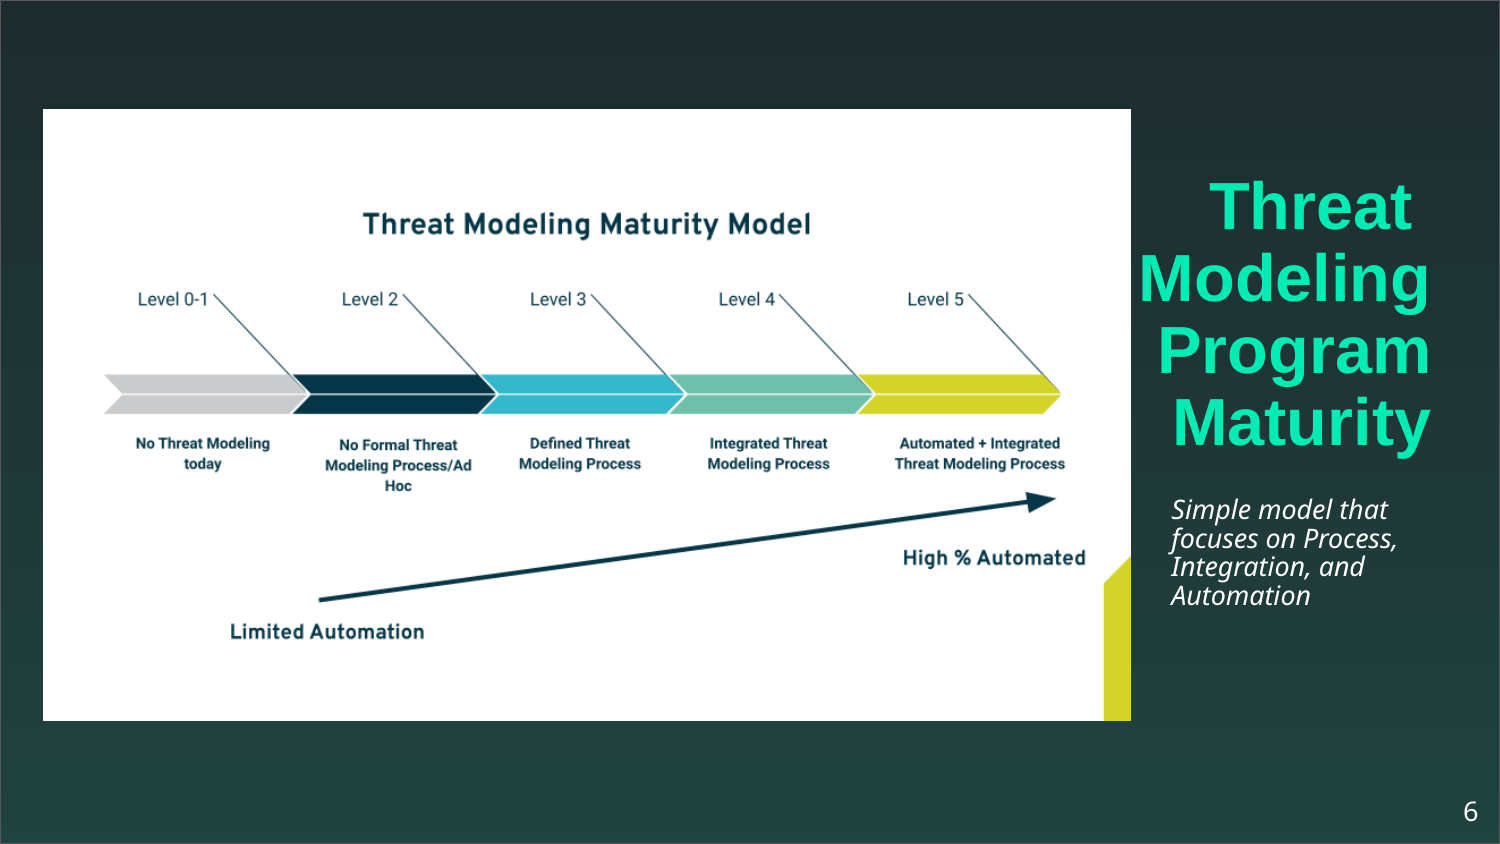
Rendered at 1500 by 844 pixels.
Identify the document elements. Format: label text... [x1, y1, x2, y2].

list Simple model that focuses on Process, Integration, and Automation [1160, 490, 1428, 618]
picture [43, 109, 1132, 722]
slide_number ‹#› [1403, 779, 1494, 844]
title Threat Modeling Program Maturity [1136, 150, 1443, 466]
